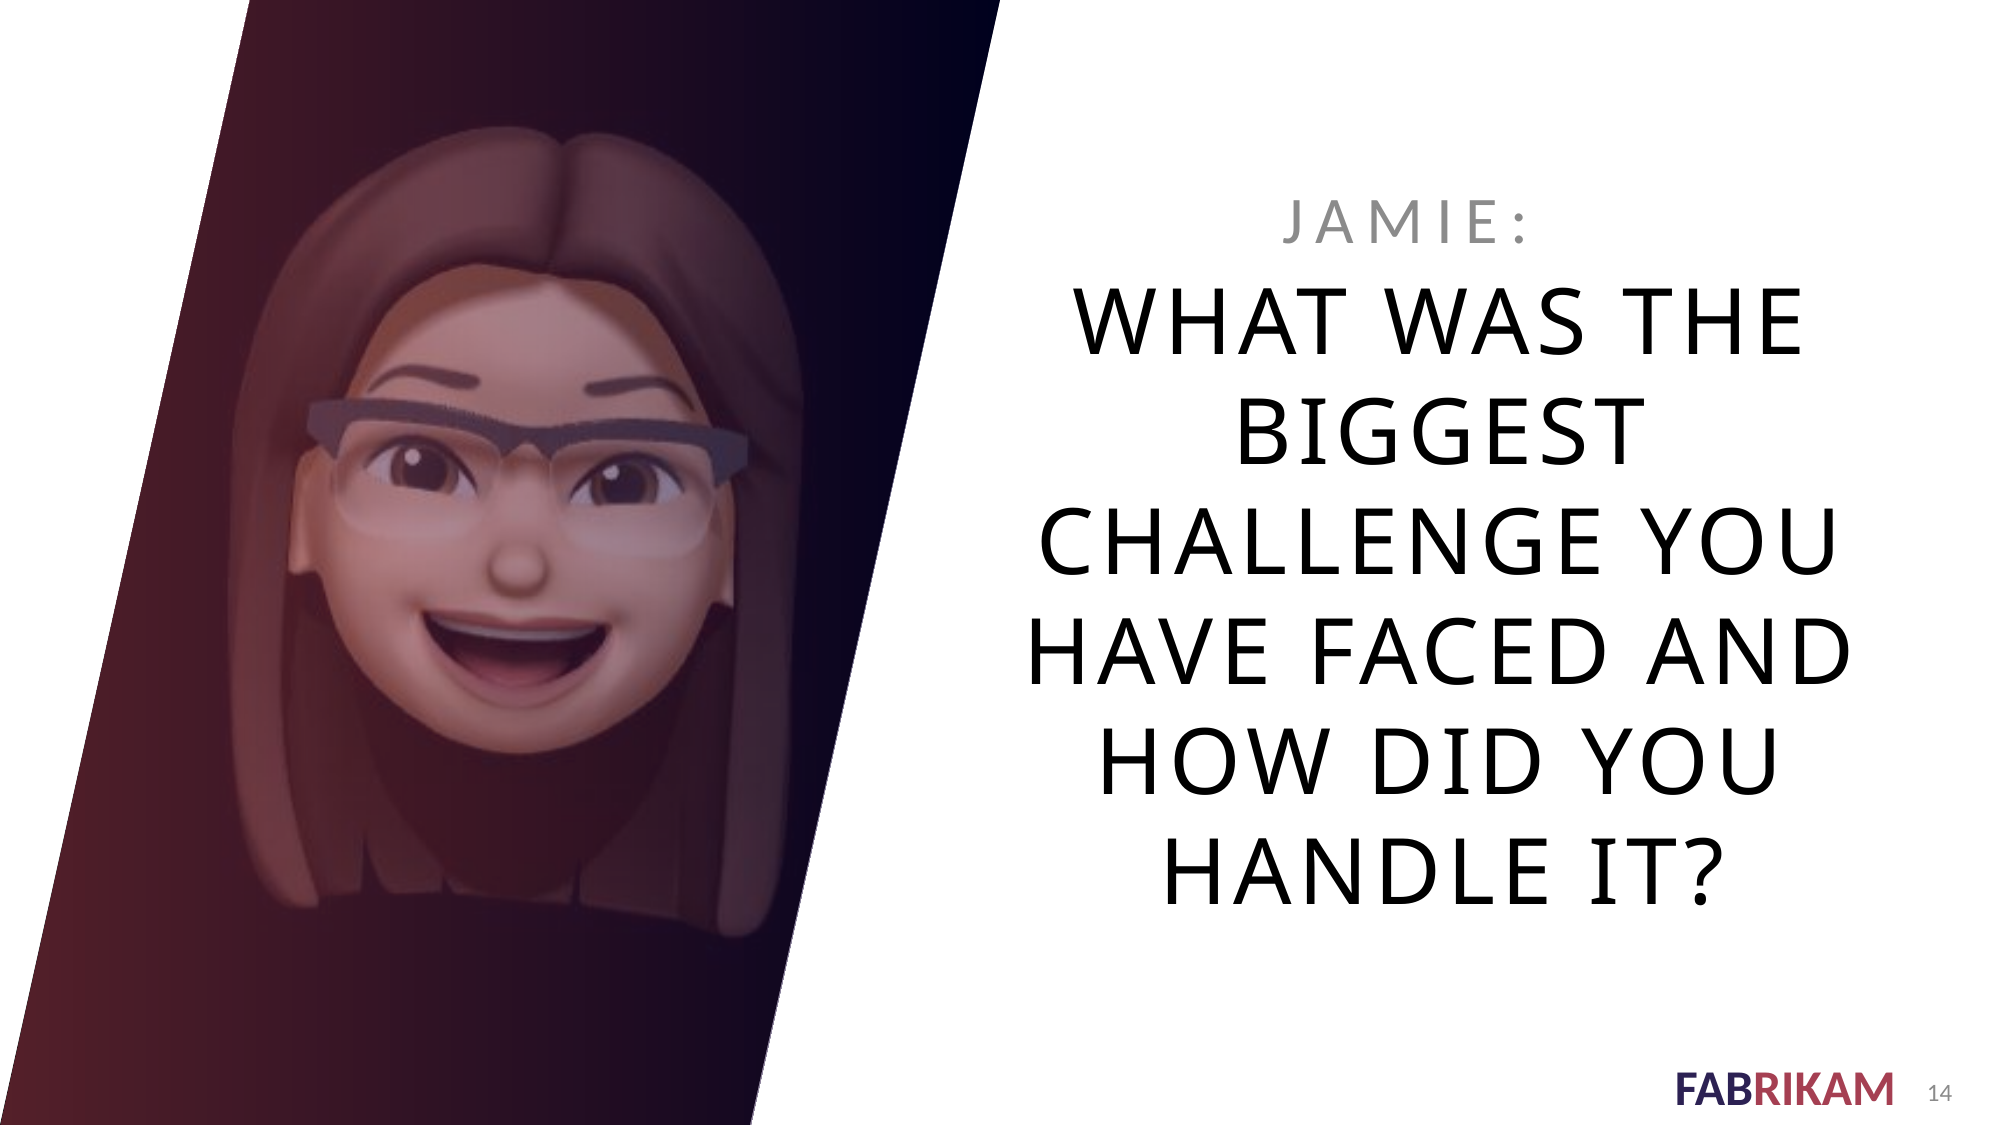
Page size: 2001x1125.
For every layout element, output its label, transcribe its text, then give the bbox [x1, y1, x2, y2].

picture [0, 0, 1000, 1125]
list JAMIE: [1267, 169, 1583, 265]
slide_number 14 [1894, 1061, 1968, 1121]
title What WAs the biggest challenge you have faced and how did you handle it? [1000, 395, 1910, 790]
